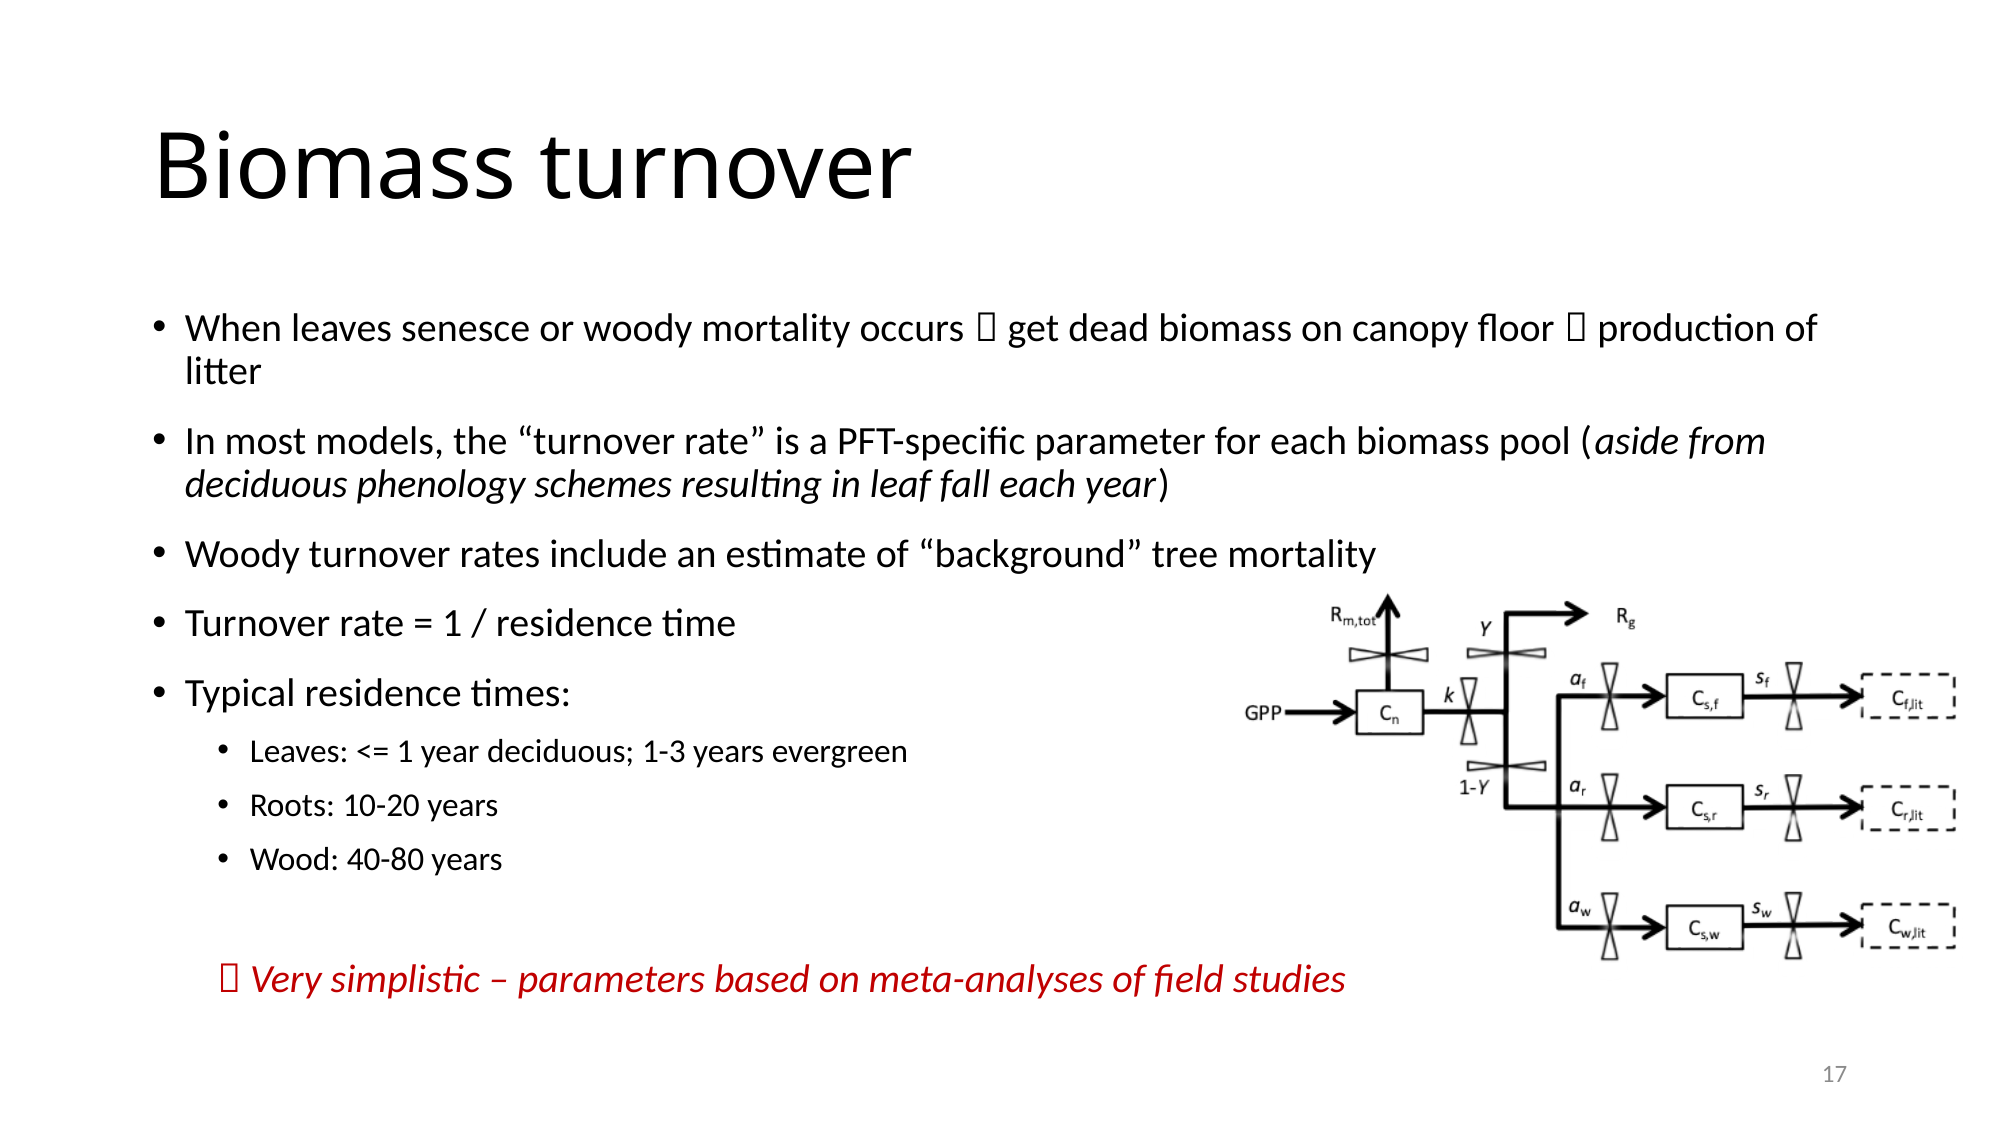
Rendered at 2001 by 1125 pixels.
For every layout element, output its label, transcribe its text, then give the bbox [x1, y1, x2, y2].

picture [1200, 562, 1967, 984]
title Biomass turnover [137, 59, 1863, 278]
list When leaves senesce or woody mortality occurs  get dead biomass on canopy floor  production of litter In most models, the “turnover rate” is a PFT-specific parameter for each biomass pool (aside from deciduous phenology schemes resulting in leaf fall each year) Woody turnover rates include an estimate of “background” tree mortality Turnover rate = 1 / residence time Typical residence times: Leaves: <= 1 year deciduous; 1-3 years evergreen Roots: 10-20 years Wood: 40-80 years  Very simplistic – parameters based on meta-analyses of field studies [137, 299, 1863, 1014]
slide_number 17 [1412, 1042, 1863, 1103]
